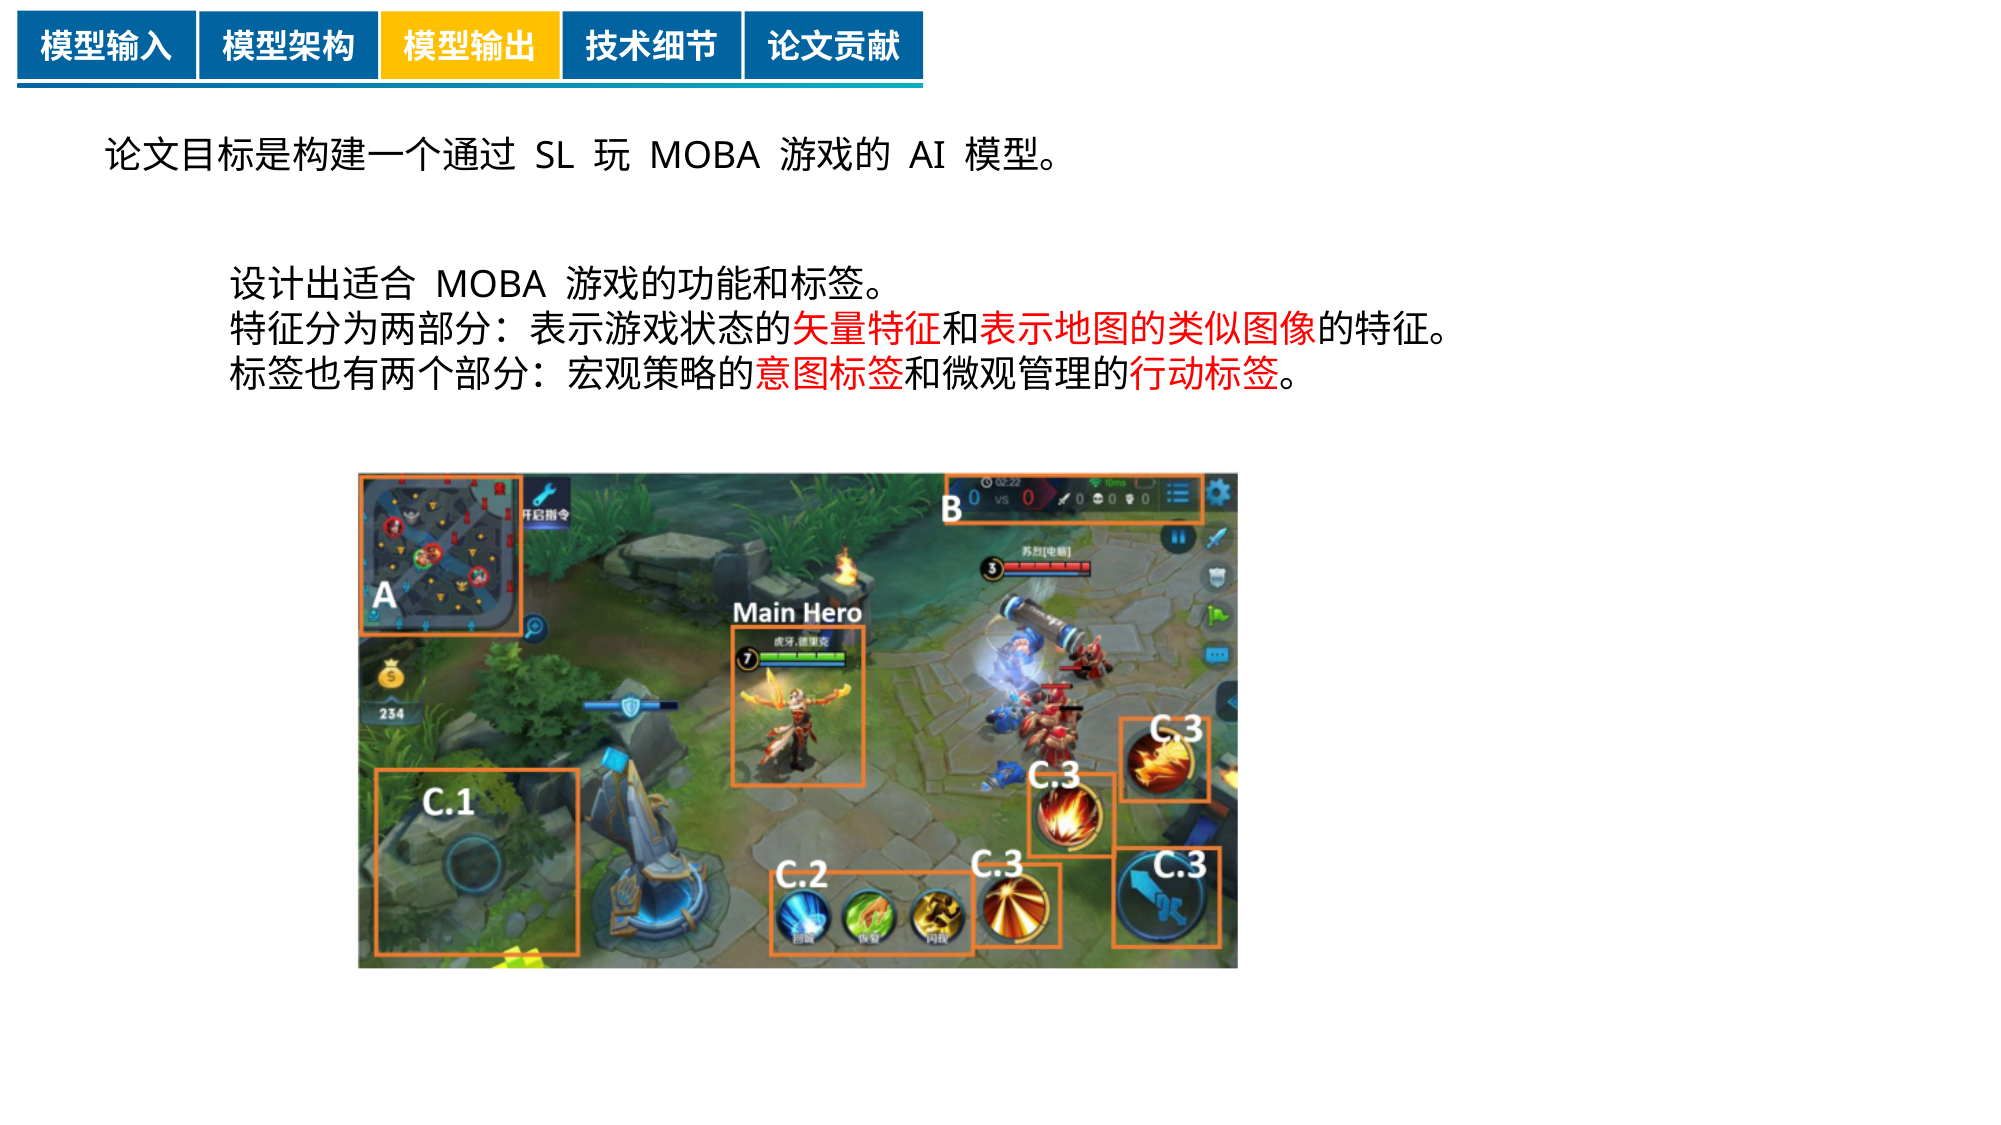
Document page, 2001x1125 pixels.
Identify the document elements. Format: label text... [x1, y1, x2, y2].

picture [350, 463, 1249, 975]
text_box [17, 10, 924, 79]
text_box 论文目标是构建一个通过 SL 玩 MOBA 游戏的 AI 模型。 [90, 123, 1090, 184]
text_box [16, 82, 924, 89]
text_box 设计出适合 MOBA 游戏的功能和标签。 特征分为两部分：表示游戏状态的矢量特征和表示地图的类似图像的特征。 标签也有两个部分：宏观策略的意图标签和微观管理的行动标签。 [214, 252, 1839, 403]
